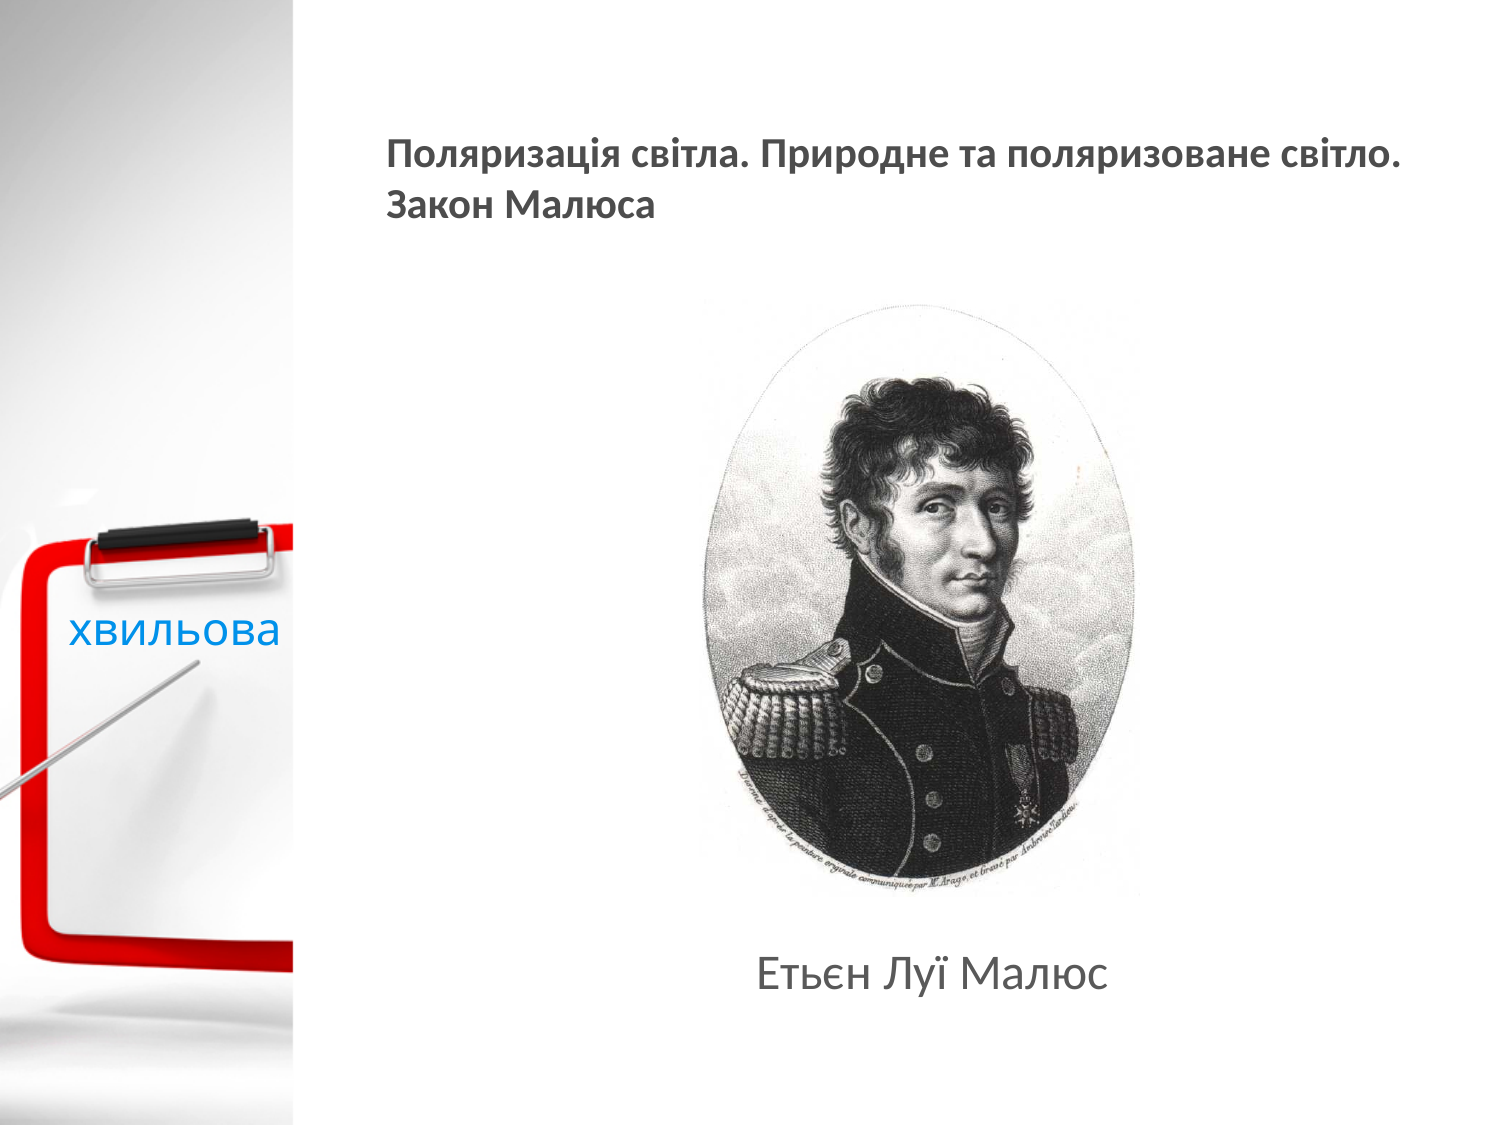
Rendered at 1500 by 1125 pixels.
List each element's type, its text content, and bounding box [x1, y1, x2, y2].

picture [0, 0, 1500, 1125]
text_box хвильова [46, 592, 304, 663]
title Поляризація світла. Природне та поляризоване світло. Закон Малюса [371, 117, 1463, 235]
text_box Етьєн Луї Малюс [712, 932, 1153, 1007]
